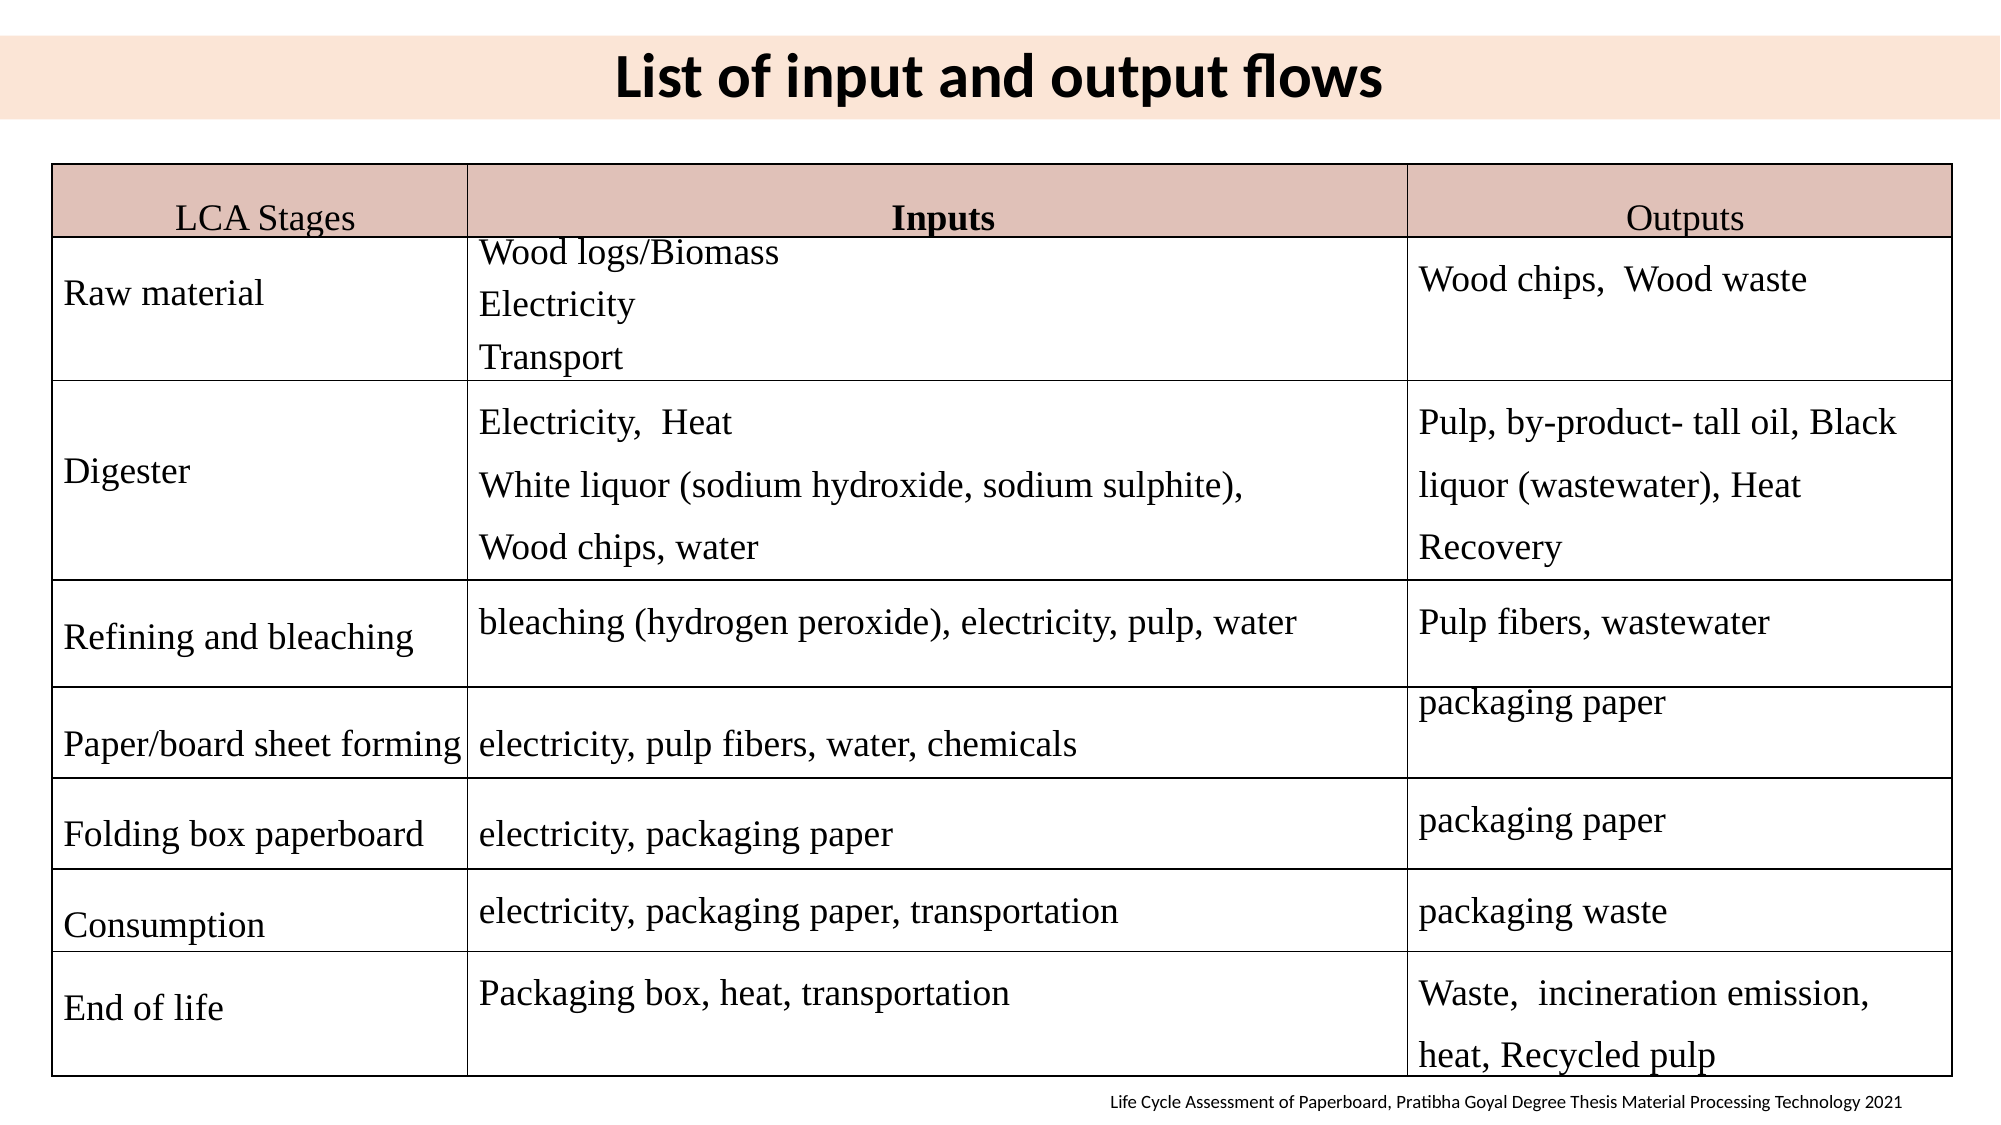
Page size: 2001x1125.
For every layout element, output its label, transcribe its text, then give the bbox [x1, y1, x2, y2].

table_cell Wood logs/Biomass Electricity Transport [468, 238, 1407, 380]
table_cell packaging paper [1408, 779, 1951, 868]
table_cell Pulp fibers, wastewater [1408, 581, 1951, 686]
table_cell Electricity, Heat White liquor (sodium hydroxide, sodium sulphite), Wood chips, water [468, 381, 1407, 579]
text_box Life Cycle Assessment of Paperboard, Pratibha Goyal Degree Thesis Material Processing Technology 2021 [1095, 1082, 1953, 1121]
table_cell End of life [53, 952, 467, 1075]
table_cell packaging waste [1408, 870, 1951, 951]
table_cell Pulp, by-product- tall oil, Black liquor (wastewater), Heat Recovery [1408, 381, 1951, 579]
table_cell Refining and bleaching [53, 581, 467, 686]
table_cell Wood chips, Wood waste [1408, 238, 1951, 380]
table_header Inputs [468, 165, 1407, 236]
table_cell Paper/board sheet forming [53, 688, 467, 777]
table_cell bleaching (hydrogen peroxide), electricity, pulp, water [468, 581, 1407, 686]
table_cell Raw material [53, 238, 467, 380]
table_cell packaging paper [1408, 688, 1951, 777]
table_cell electricity, packaging paper [468, 779, 1407, 868]
table_cell Waste, incineration emission, heat, Recycled pulp [1408, 952, 1951, 1075]
table_cell Consumption [53, 870, 467, 951]
table_cell Packaging box, heat, transportation [468, 952, 1407, 1075]
table_cell Digester [53, 381, 467, 579]
table_header Outputs [1408, 165, 1951, 236]
title List of input and output flows [0, 35, 2000, 120]
table_cell Folding box paperboard [53, 779, 467, 868]
table_cell electricity, pulp fibers, water, chemicals [468, 688, 1407, 777]
table_header LCA Stages [53, 165, 467, 236]
table_cell electricity, packaging paper, transportation [468, 870, 1407, 951]
